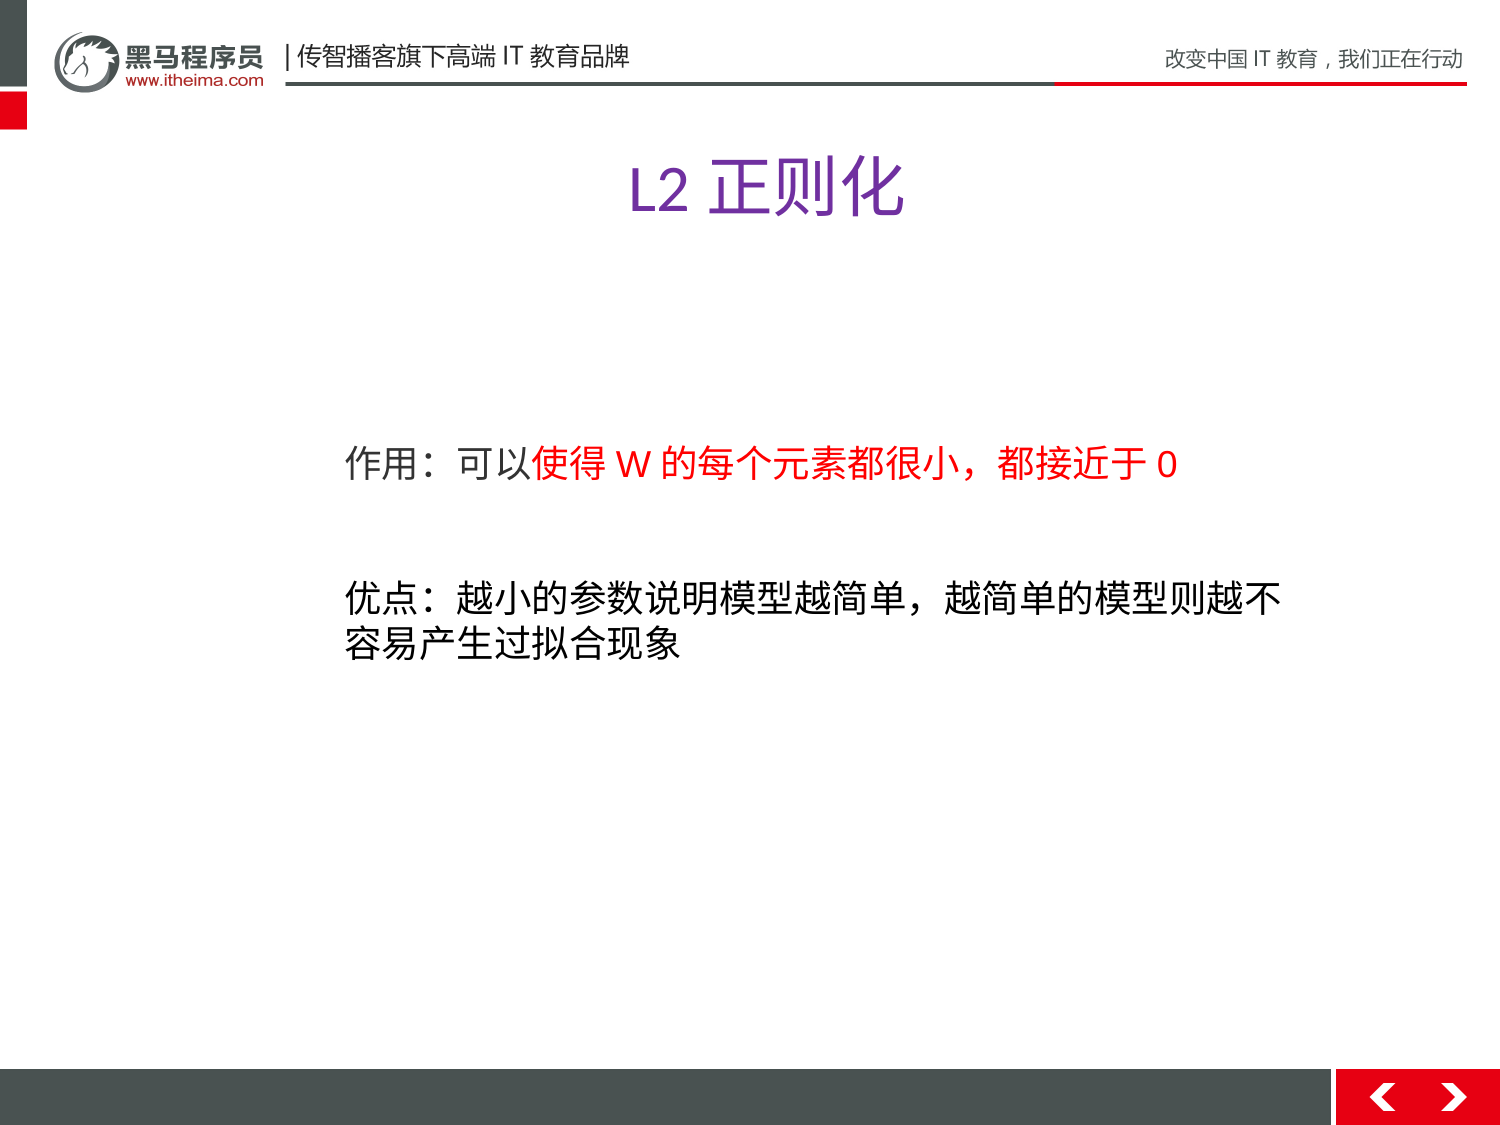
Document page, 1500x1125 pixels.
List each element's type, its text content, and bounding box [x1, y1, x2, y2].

text_box 作用：可以使得W的每个元素都很小，都接近于0 优点：越小的参数说明模型越简单，越简单的模型则越不 容易产生过拟合现象 [329, 432, 1297, 673]
text_box L2正则化 [613, 137, 922, 232]
picture [0, 0, 1500, 1125]
